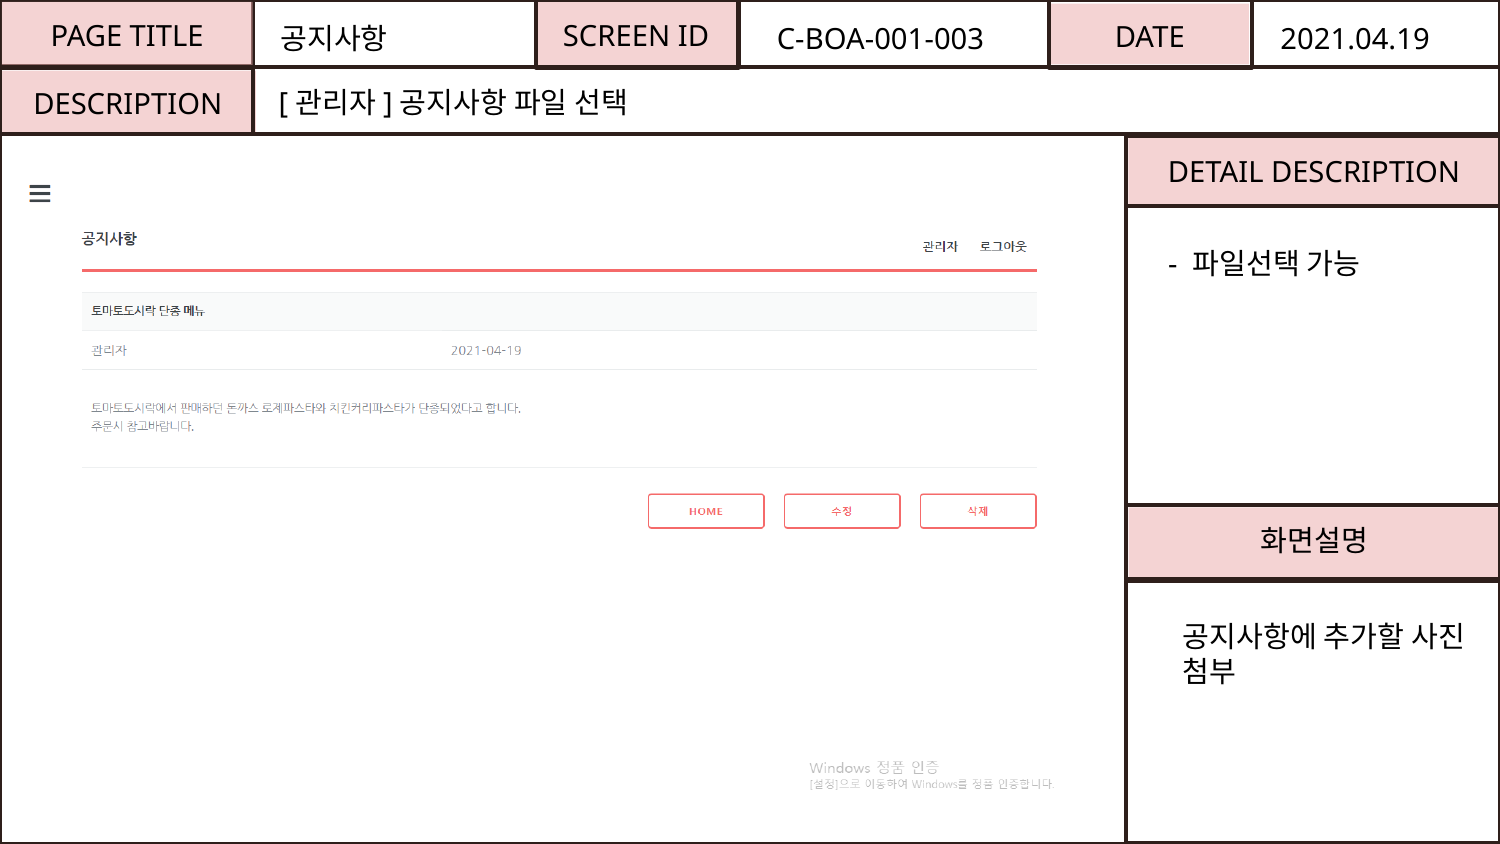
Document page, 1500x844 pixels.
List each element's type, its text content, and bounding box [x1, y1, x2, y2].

text_box [1126, 206, 1500, 505]
text_box [253, 0, 535, 67]
text_box [0, 67, 1500, 135]
text_box [1048, 0, 1252, 68]
text_box [739, 0, 1048, 67]
picture [6, 153, 1111, 826]
text_box [1126, 581, 1500, 844]
text_box [1126, 505, 1500, 580]
text_box [0, 135, 1500, 844]
text_box [1252, 0, 1500, 67]
text_box [0, 0, 253, 68]
text_box [535, 0, 739, 68]
text_box PAGE TITLE [1, 1, 253, 65]
text_box [1126, 135, 1500, 206]
